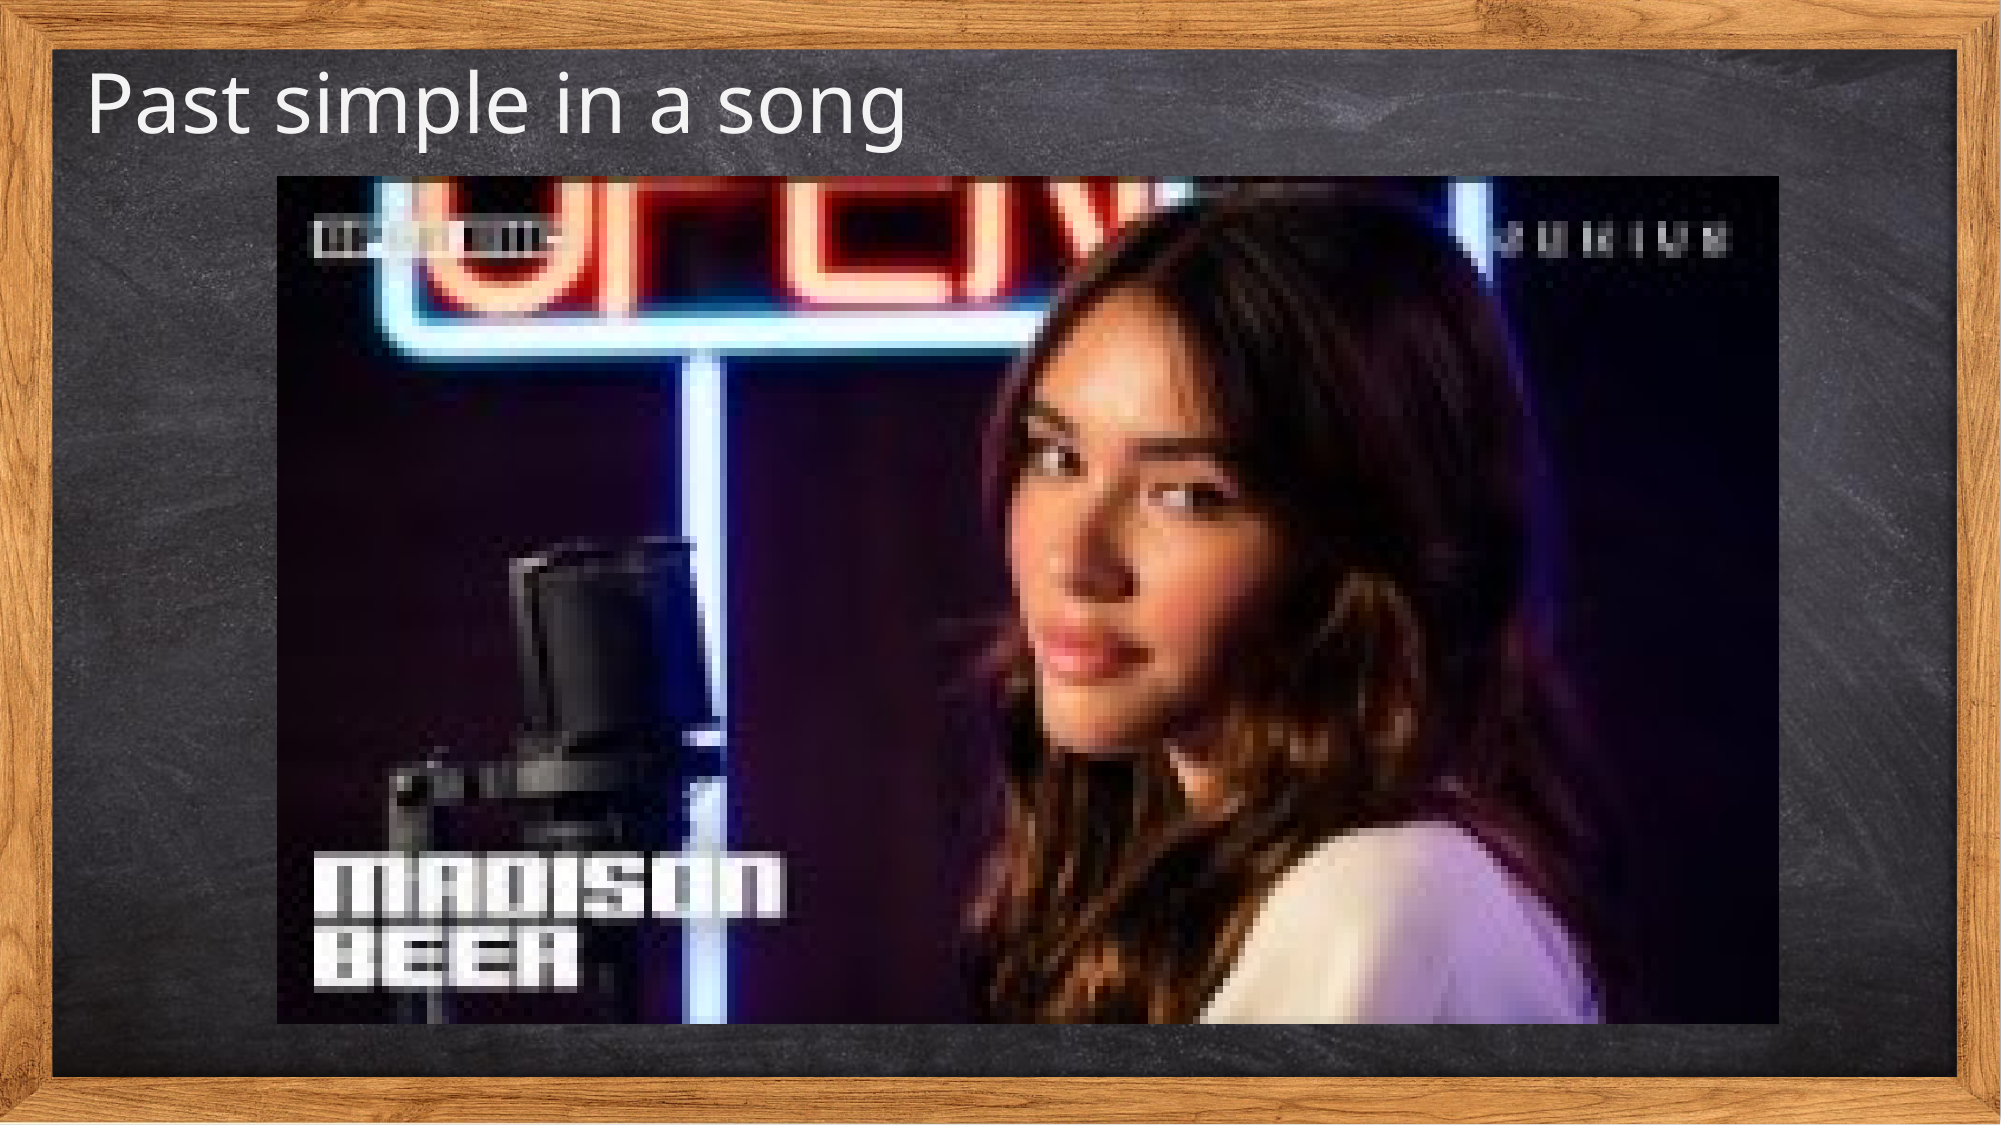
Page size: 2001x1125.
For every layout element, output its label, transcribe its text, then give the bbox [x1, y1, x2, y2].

picture [0, 0, 2001, 1125]
title Past simple in a song [64, 30, 1422, 176]
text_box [276, 175, 1780, 1025]
